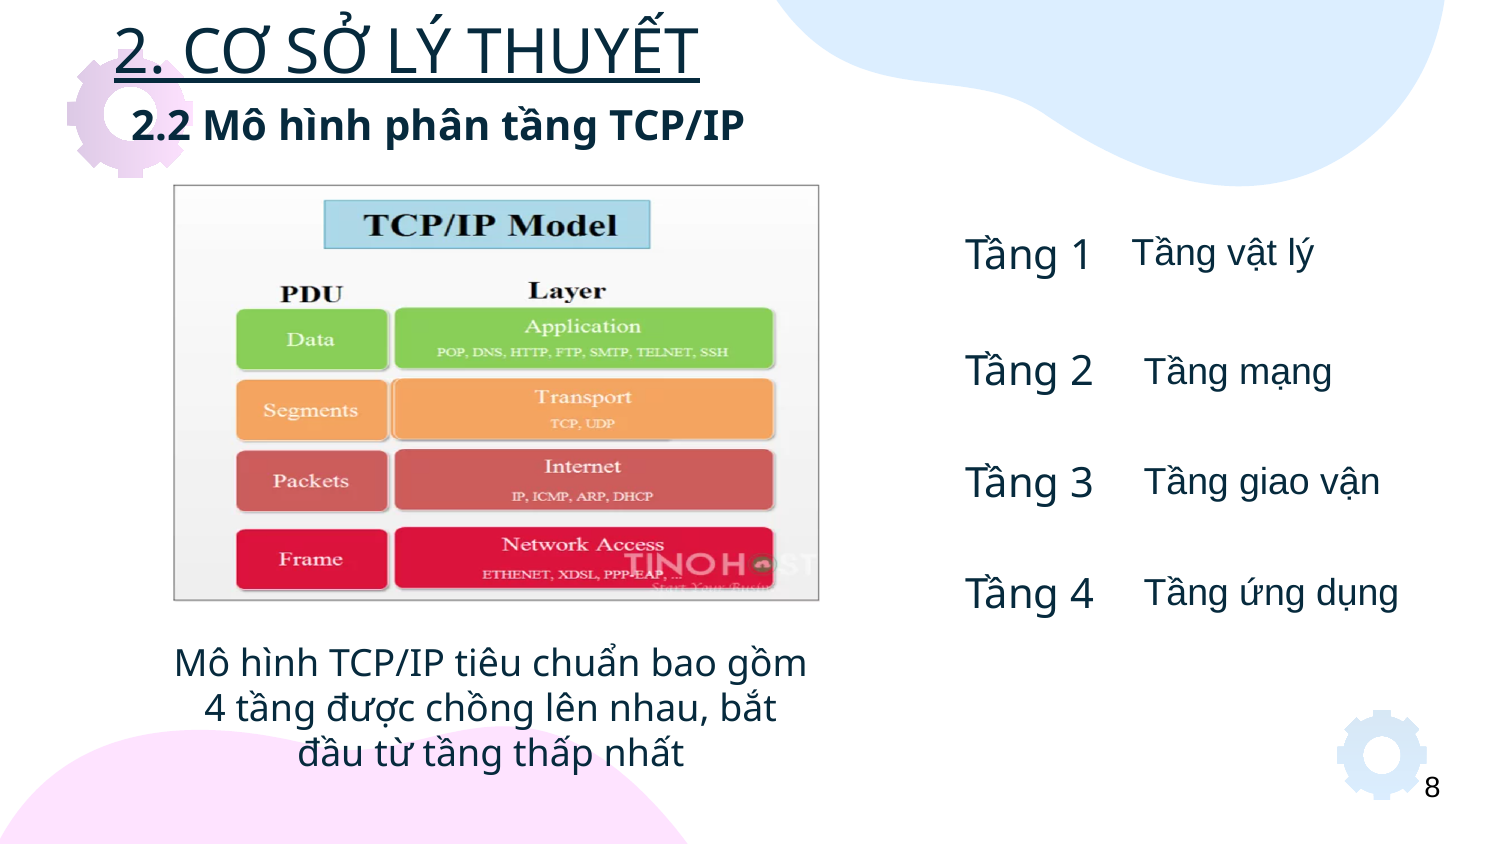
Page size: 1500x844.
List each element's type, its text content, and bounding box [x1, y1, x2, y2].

text_box Tầng 4 [885, 552, 1175, 639]
text_box Tầng mạng [1128, 332, 1500, 434]
text_box Tầng 1 [885, 212, 1175, 300]
text_box 8 [1409, 761, 1489, 811]
title Mô hình TCP/IP tiêu chuẩn bao gồm 4 tầng được chồng lên nhau, bắt đầu từ tầng thấp nhất [156, 691, 825, 767]
text_box Tầng 2 [885, 328, 1175, 416]
text_box Tầng giao vận [1128, 441, 1500, 544]
subtitle Tầng vật lý [1116, 212, 1500, 315]
text_box Tầng 3 [885, 441, 1175, 528]
text_box 2.2 Mô hình phân tầng TCP/IP [117, 91, 806, 157]
text_box 2. CƠ SỞ LÝ THUYẾT [0, 1, 839, 96]
text_box Tầng ứng dụng [1128, 552, 1500, 654]
picture [173, 182, 820, 604]
